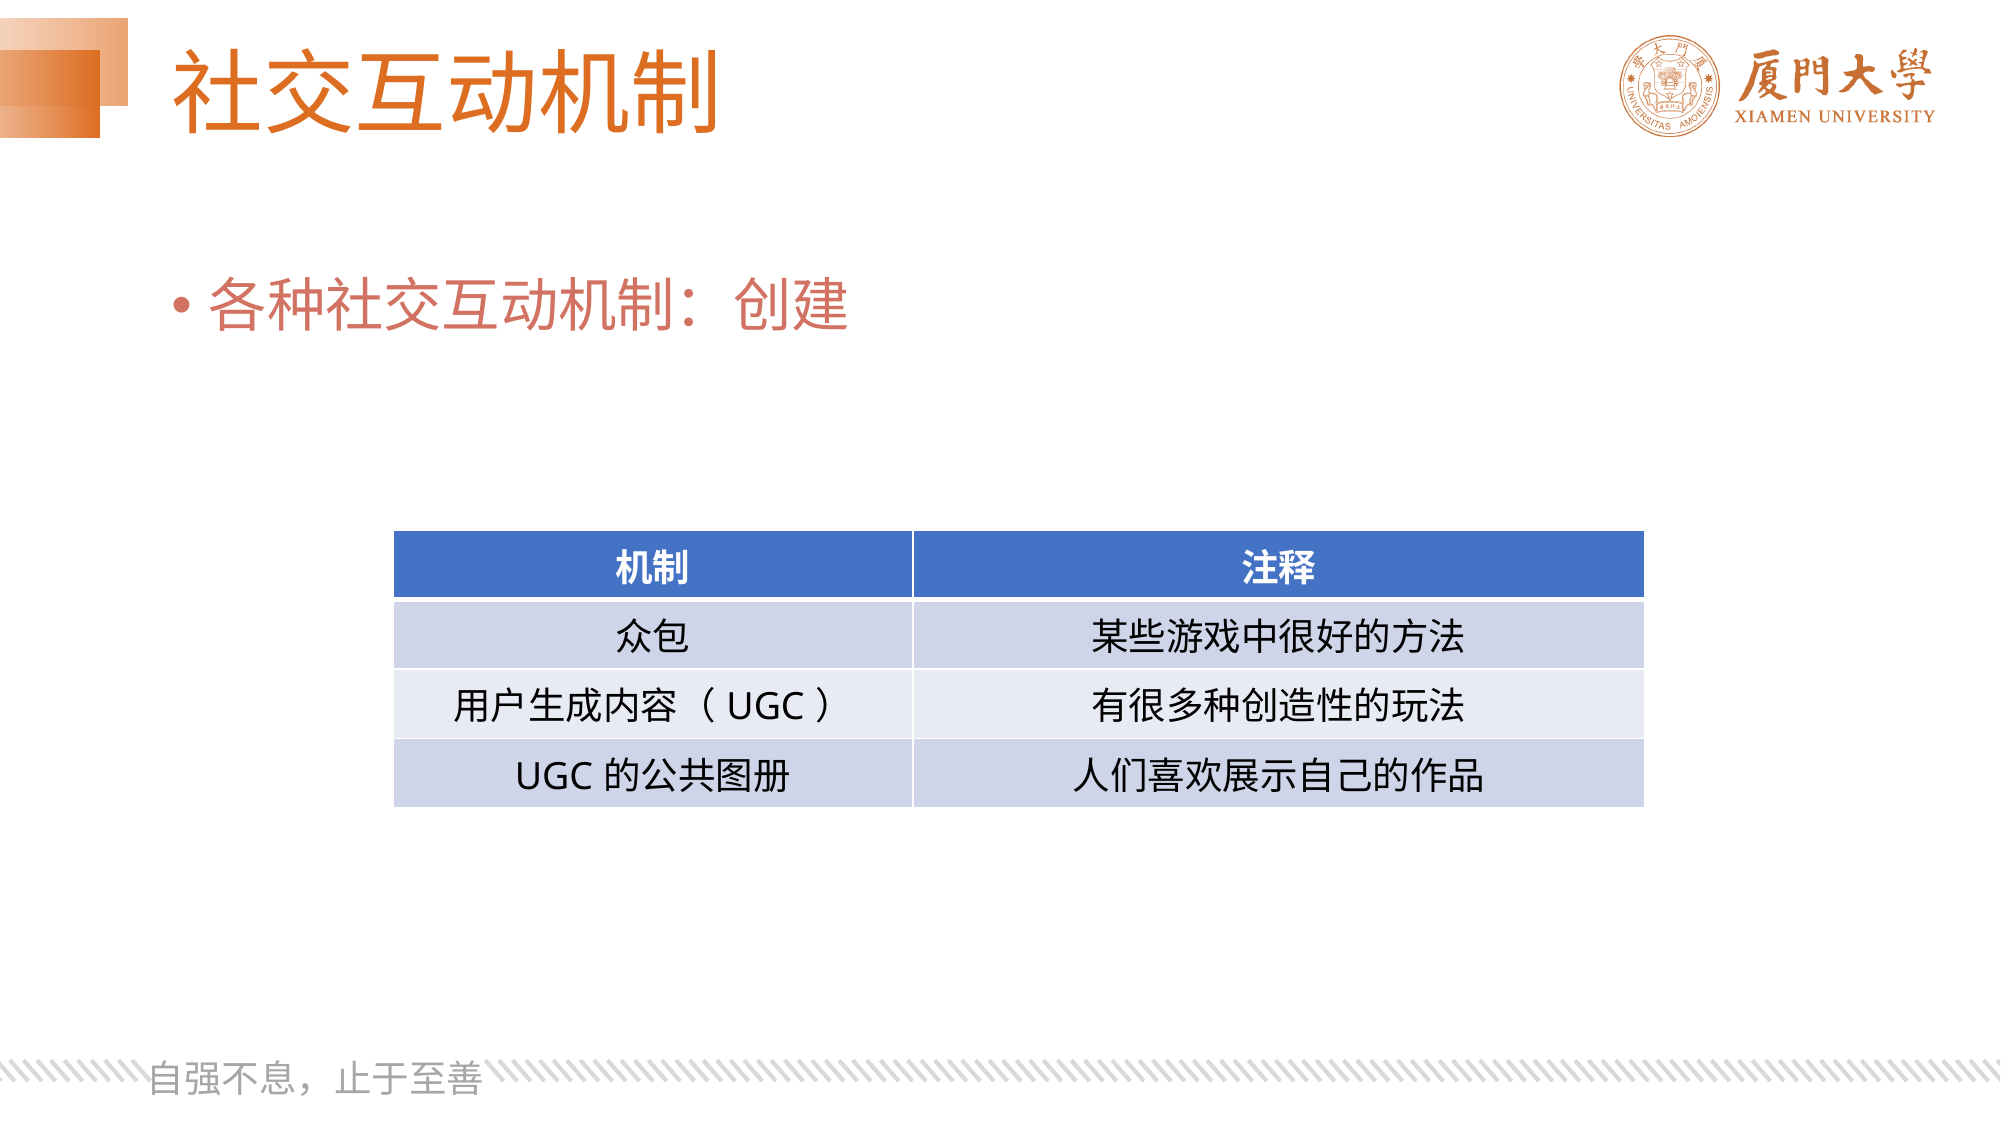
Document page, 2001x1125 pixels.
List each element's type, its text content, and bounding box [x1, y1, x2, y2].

table_cell 有很多种创造性的玩法 [914, 670, 1644, 738]
table_cell UGC的公共图册 [394, 739, 912, 807]
table_header 机制 [394, 531, 912, 597]
table_header 注释 [914, 531, 1644, 597]
table_cell 用户生成内容（UGC） [394, 670, 912, 738]
table_cell 众包 [394, 602, 912, 668]
list 各种社交互动机制：创建 [156, 268, 1882, 996]
table_cell 人们喜欢展示自己的作品 [914, 739, 1644, 807]
table_cell 某些游戏中很好的方法 [914, 602, 1644, 668]
title 社交互动机制 [156, 16, 1882, 177]
